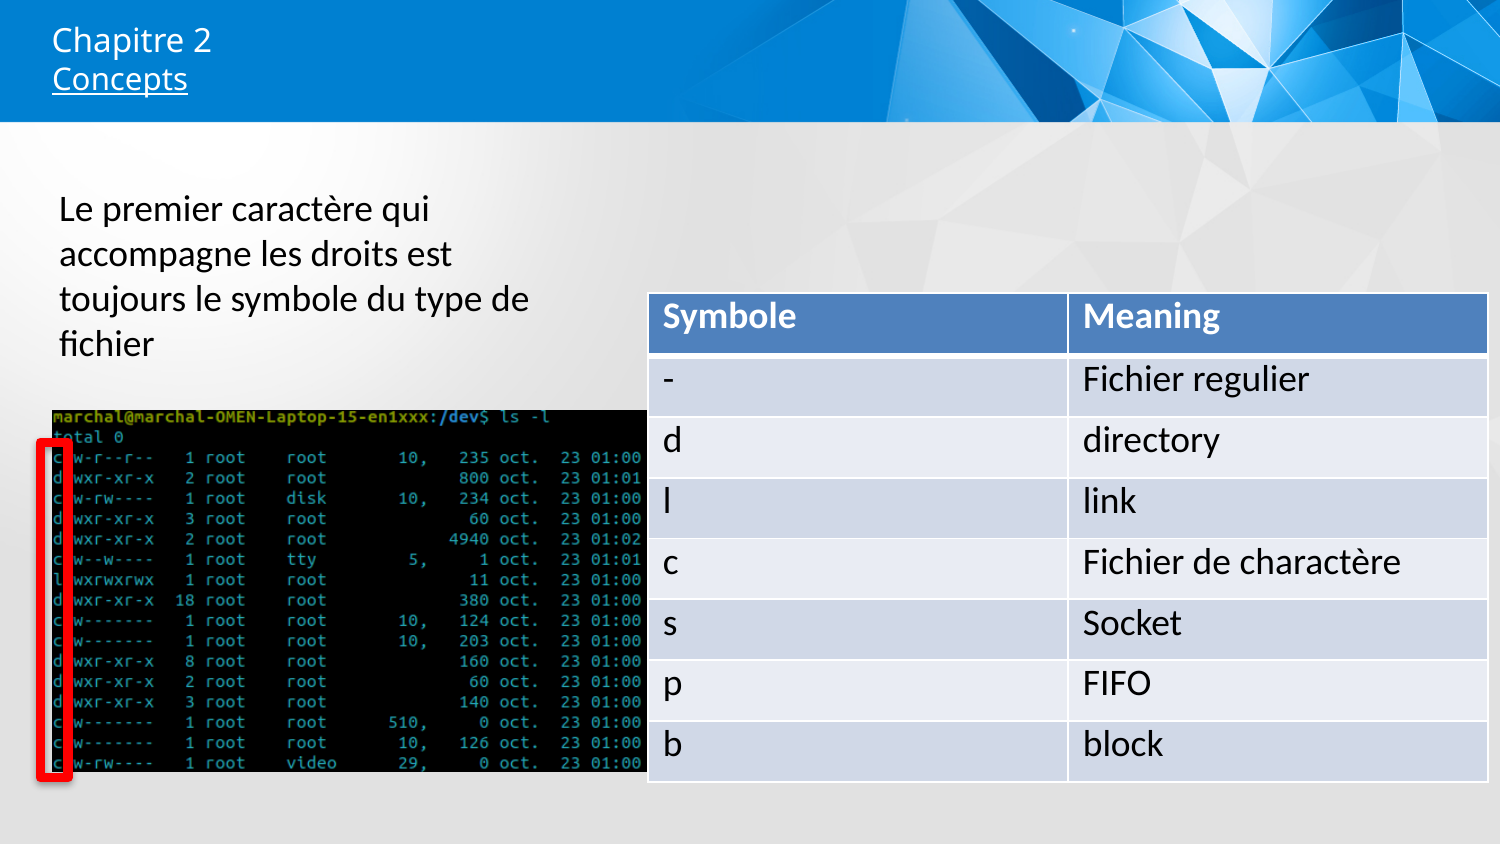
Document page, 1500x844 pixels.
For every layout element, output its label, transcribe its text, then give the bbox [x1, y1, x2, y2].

table_header Meaning [1069, 294, 1487, 353]
table_cell Socket [1069, 600, 1487, 659]
table_cell l [844, 479, 1067, 538]
list Chapitre 2 [51, 19, 384, 55]
table_cell s [844, 600, 1067, 659]
table_cell b [649, 722, 1067, 781]
table_cell - [649, 359, 1067, 416]
list Concepts [52, 58, 636, 104]
table_cell Fichier regulier [1069, 359, 1487, 416]
picture [0, 0, 1500, 844]
table_header Symbole [649, 294, 1067, 353]
table_cell link [1069, 479, 1487, 538]
table_cell p [844, 661, 1067, 720]
table_cell d [844, 418, 1067, 477]
table_cell c [844, 539, 1067, 598]
text_box Le premier caractère qui accompagne les droits est toujours le symbole du type de fichier [44, 176, 563, 439]
table_cell Fichier de charactère [1069, 539, 1487, 598]
text_box [40, 441, 50, 778]
table_cell FIFO [1069, 661, 1487, 720]
table_cell block [1069, 722, 1487, 781]
table_cell directory [1069, 418, 1487, 477]
